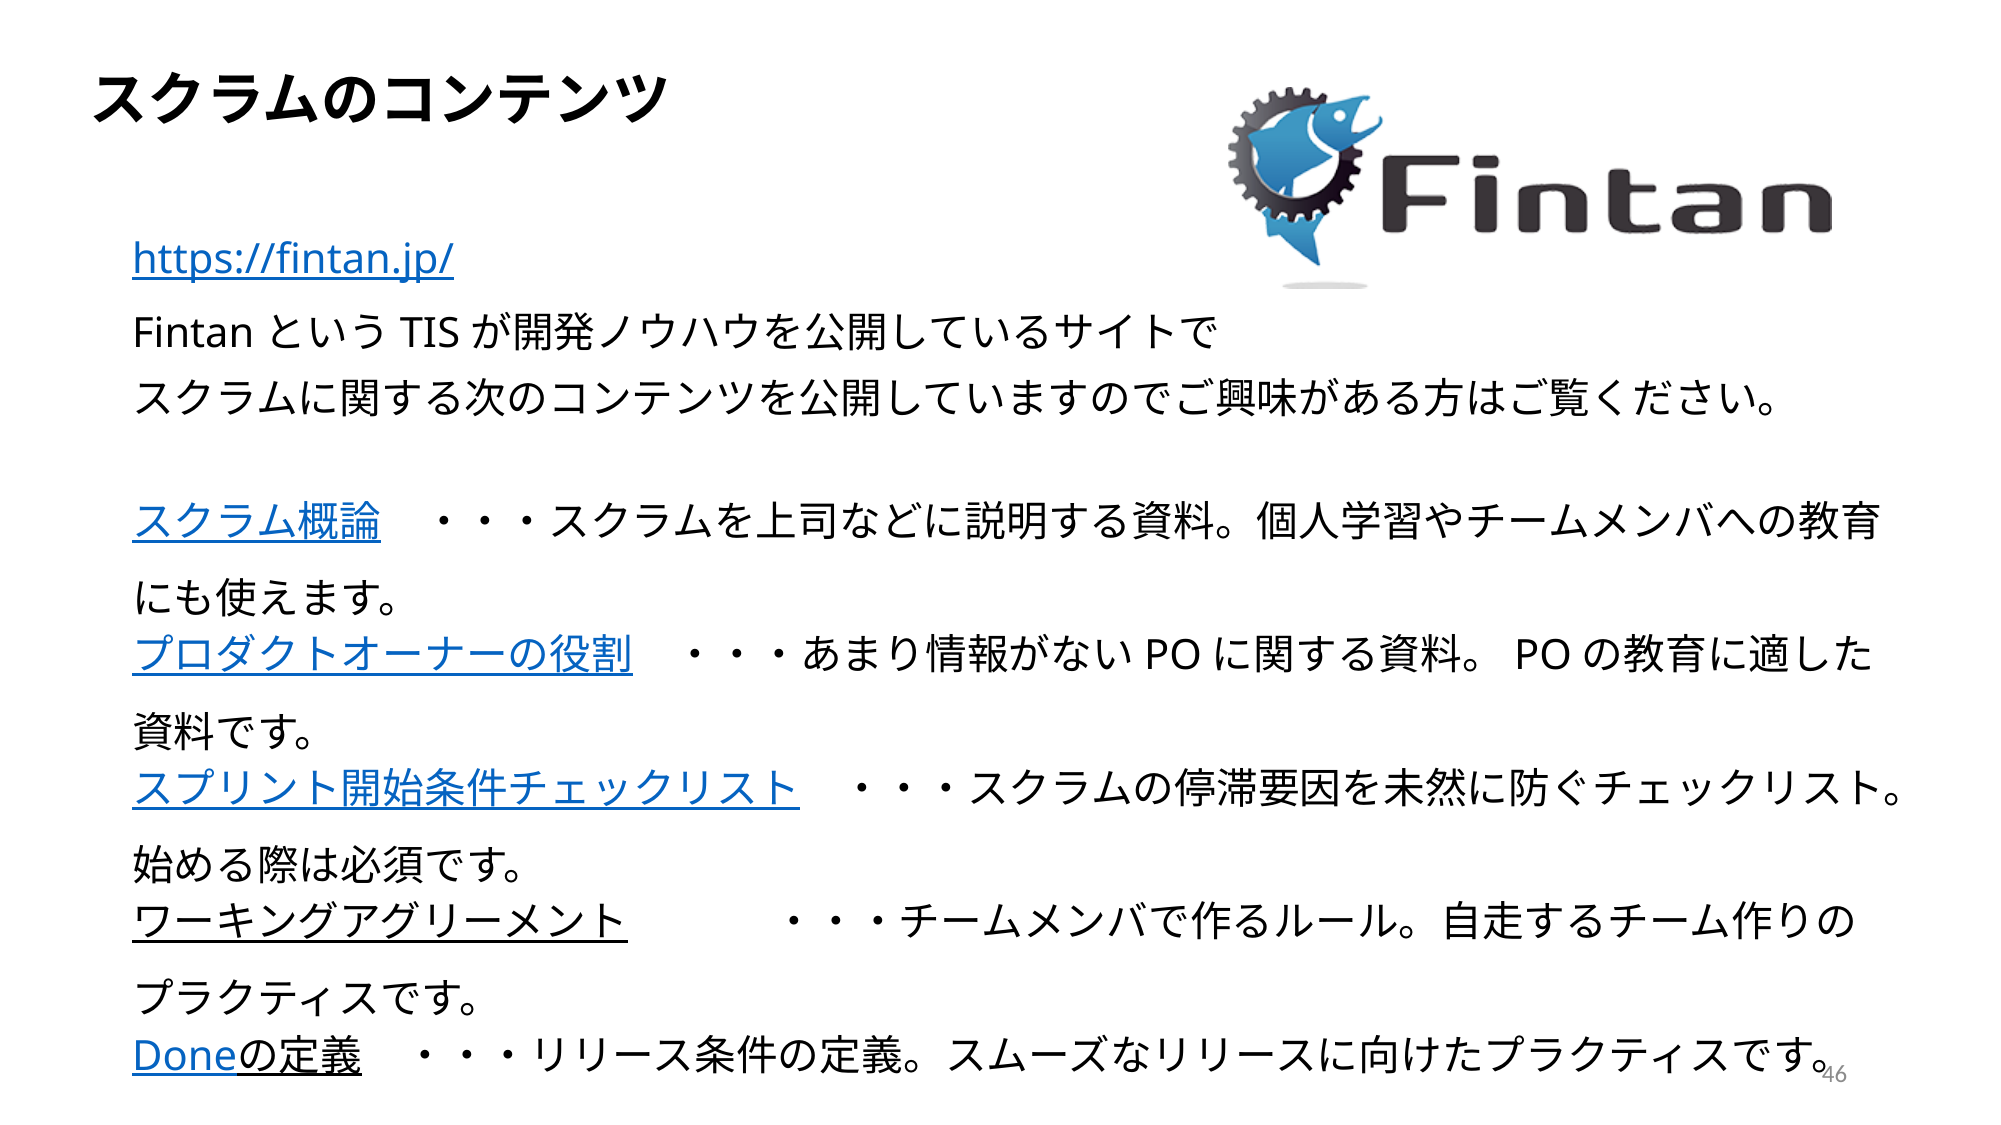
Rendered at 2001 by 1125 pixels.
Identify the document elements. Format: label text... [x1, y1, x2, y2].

picture [1228, 87, 1832, 289]
text_box https://fintan.jp/ FintanというTISが開発ノウハウを公開しているサイトで スクラムに関する次のコンテンツを公開していますのでご興味がある方はご覧ください。 スクラム概論 ・・・スクラムを上司などに説明する資料。個人学習やチームメンバへの教育にも使えます。 プロダクトオーナーの役割 ・・・あまり情報がないPOに関する資料。POの教育に適した資料です。 スプリント開始条件チェックリスト ・・・スクラムの停滞要因を未然に防ぐチェックリスト。始める際は必須です。 ワーキングアグリーメント ・・・チームメンバで作るルール。自走するチーム作りのプラクティスです。 Doneの定義 ・・・リリース条件の定義。スムーズなリリースに向けたプラクティスです。 [117, 214, 1904, 1125]
text_box スクラムのコンテンツ [74, 54, 1454, 140]
slide_number 46 [1412, 1042, 1863, 1103]
